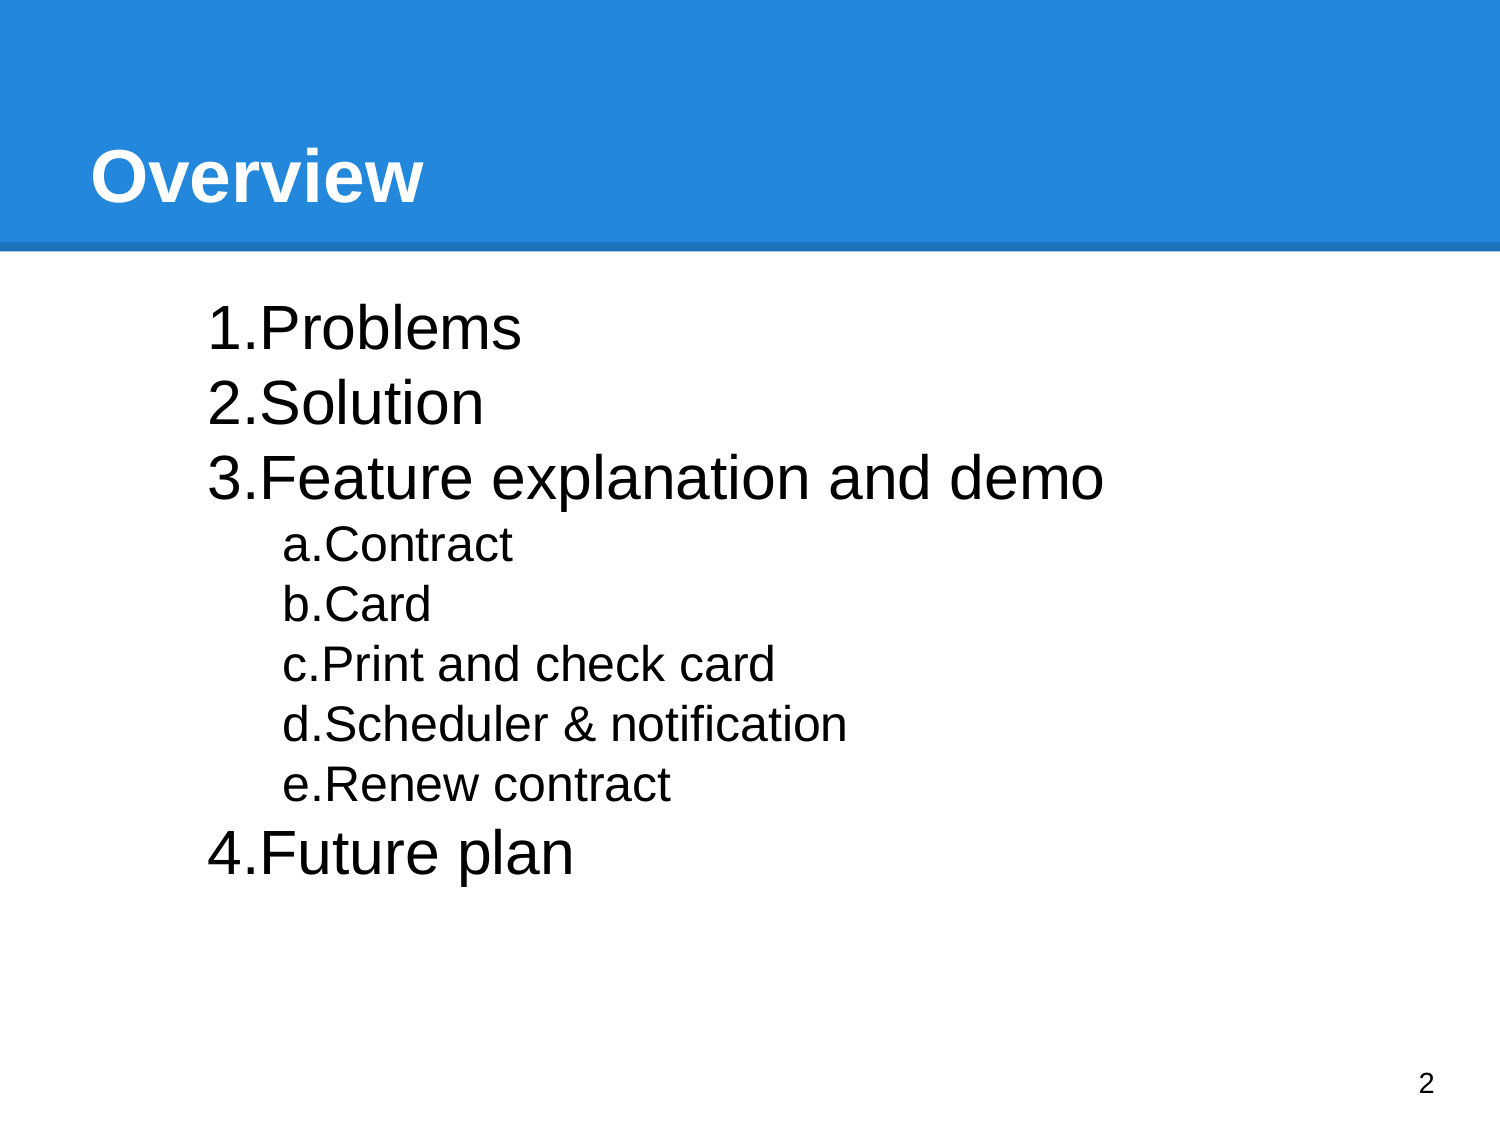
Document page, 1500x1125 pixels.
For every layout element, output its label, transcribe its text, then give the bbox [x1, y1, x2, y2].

title Overview [75, 45, 1425, 233]
list Problems Solution Feature explanation and demo Contract Card Print and check card Scheduler & notification Renew contract Future plan [155, 272, 1425, 1067]
slide_number ‹#› [1403, 1038, 1494, 1125]
